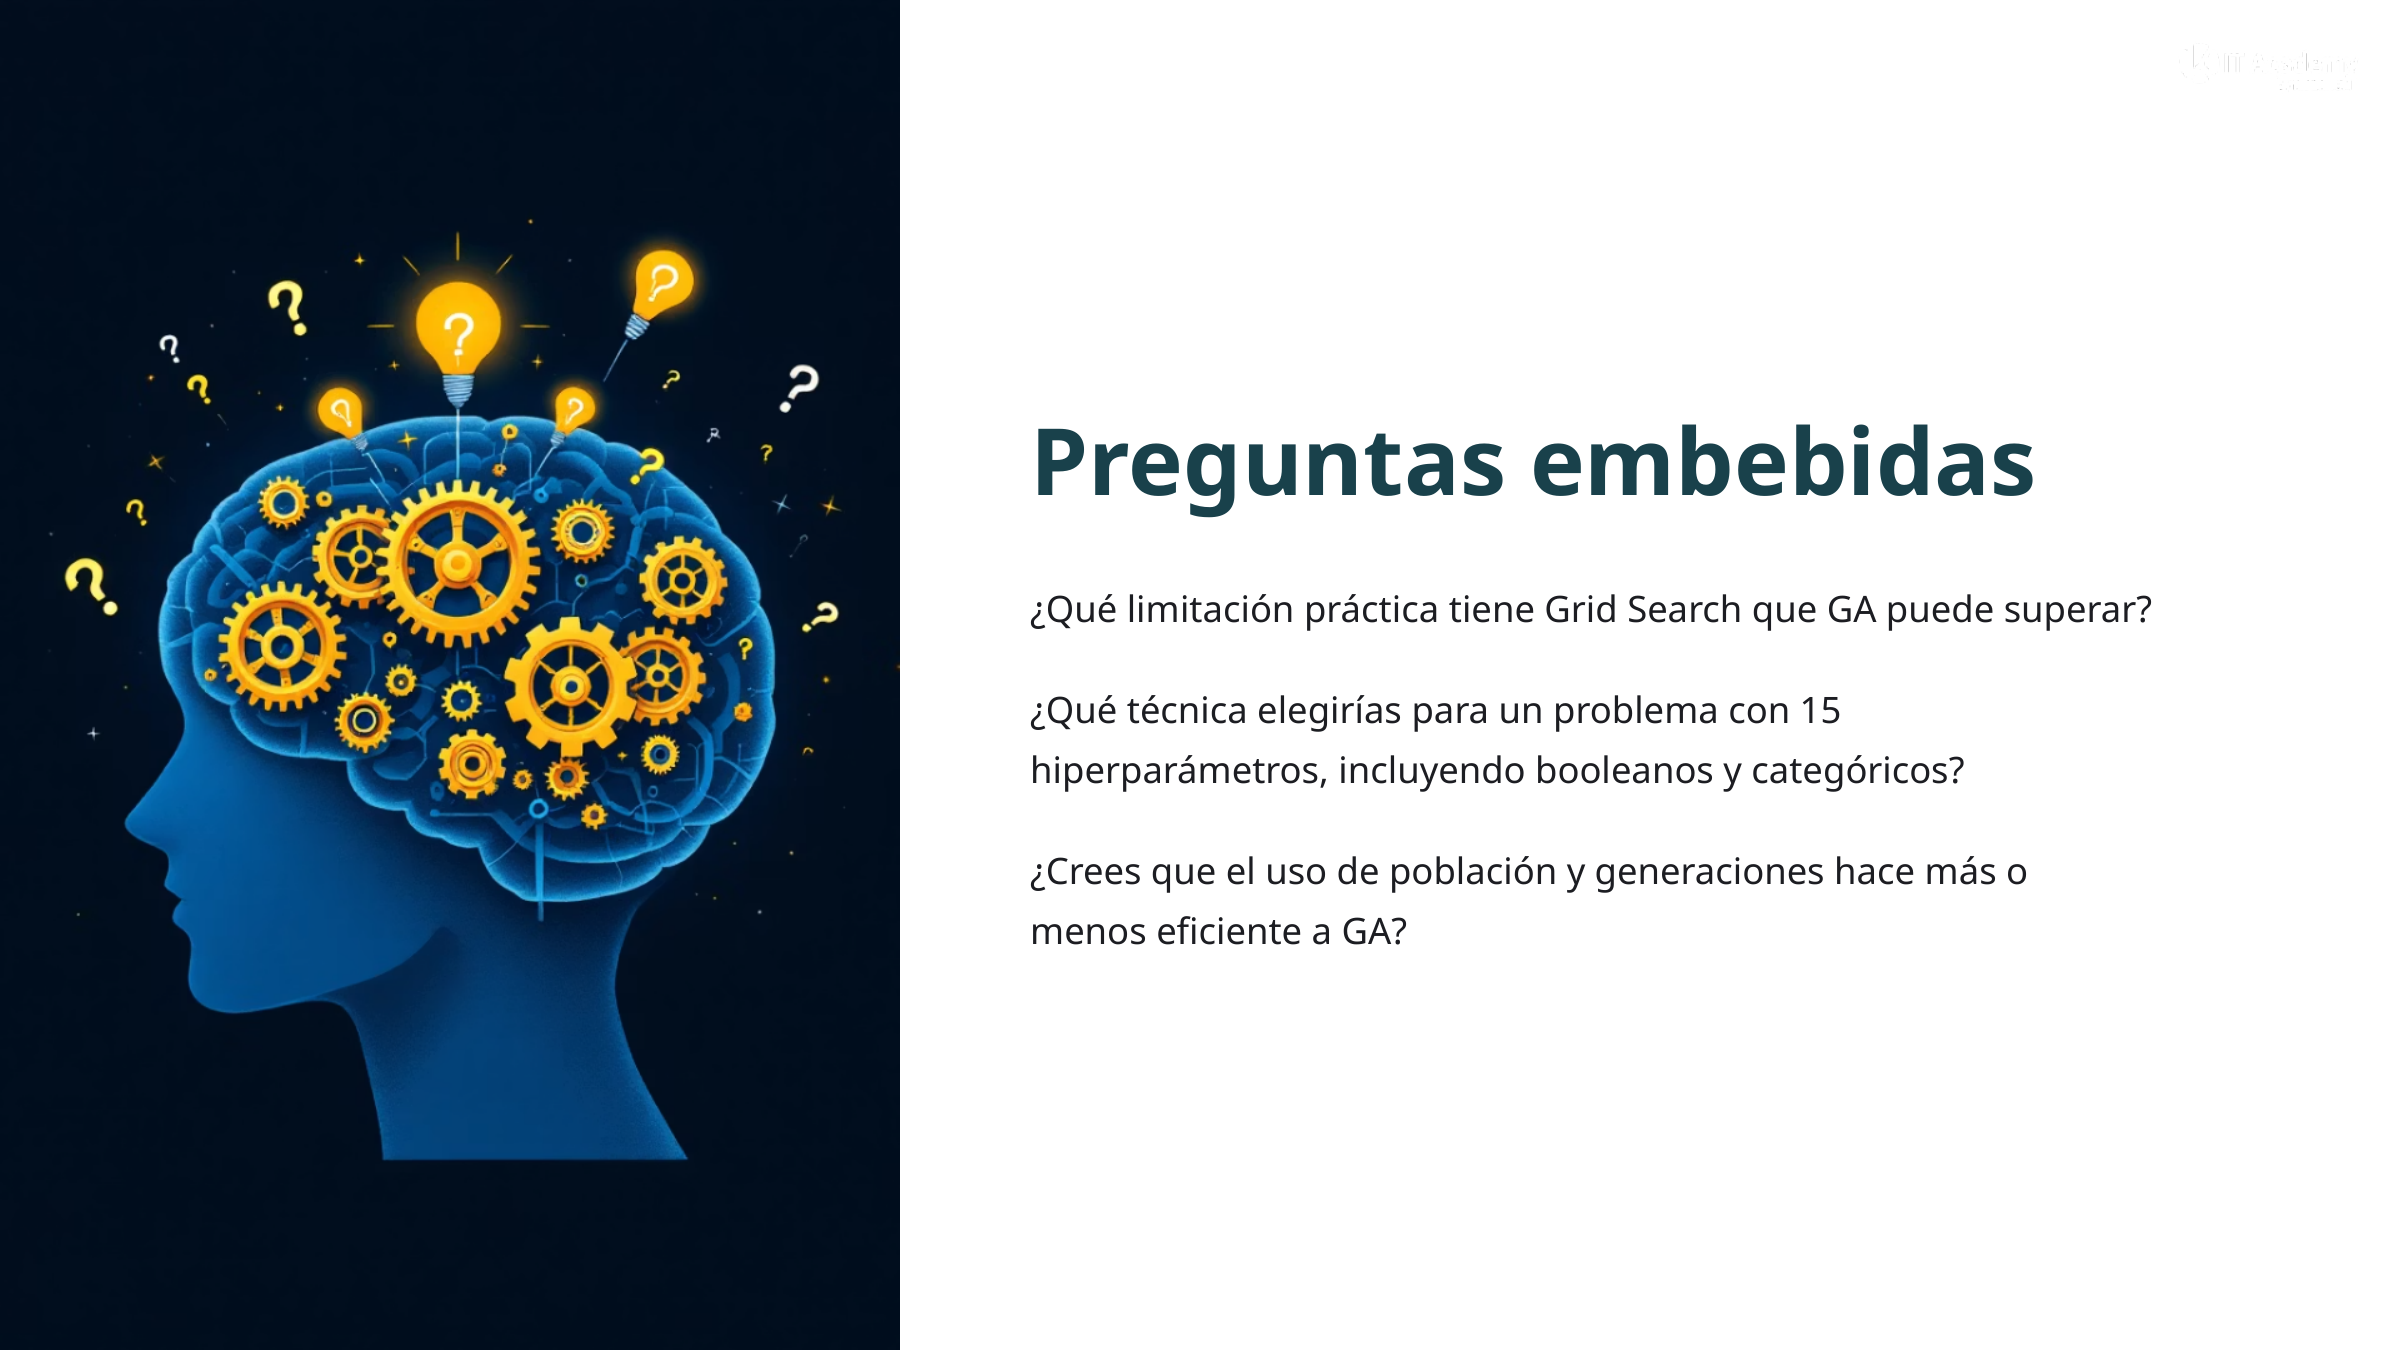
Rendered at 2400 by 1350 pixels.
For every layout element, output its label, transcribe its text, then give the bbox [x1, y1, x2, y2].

picture [0, 0, 900, 1350]
picture [2167, 37, 2363, 101]
text_box ¿Crees que el uso de población y generaciones hace más o menos eficiente a GA? [1030, 832, 2130, 952]
text_box ¿Qué técnica elegirías para un problema con 15 hiperparámetros, incluyendo booleanos y categóricos? [1030, 671, 2130, 791]
text_box ¿Qué limitación práctica tiene Grid Search que GA puede superar? [1030, 570, 2130, 630]
text_box Preguntas embebidas [1030, 398, 1982, 515]
